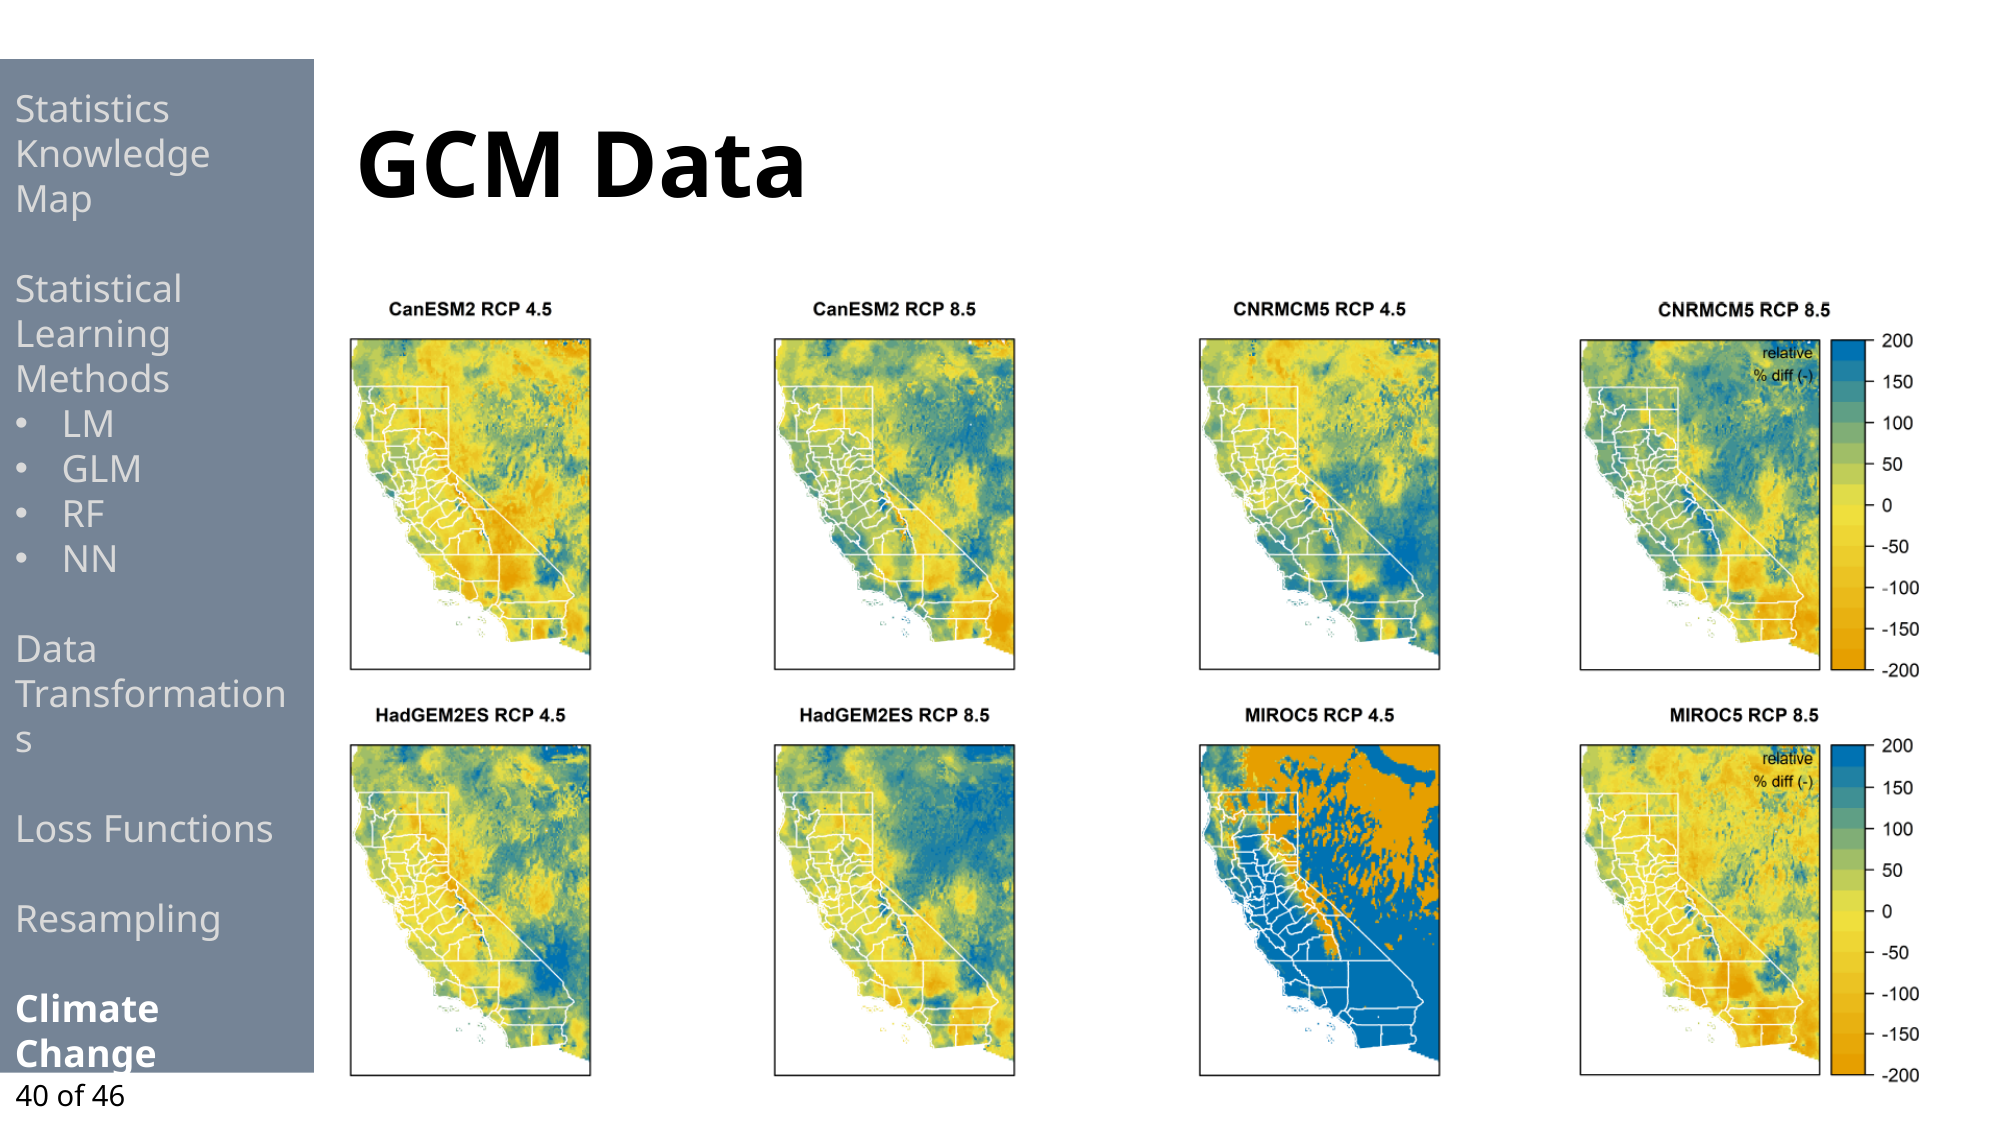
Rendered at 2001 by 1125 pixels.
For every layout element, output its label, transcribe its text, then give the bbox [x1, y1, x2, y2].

picture [332, 284, 1947, 1108]
text_box Statistics Knowledge Map Statistical Learning Methods LM GLM RF NN Data Transformations Loss Functions Resampling Climate Change [0, 77, 311, 1083]
title GCM Data [343, 59, 1934, 277]
